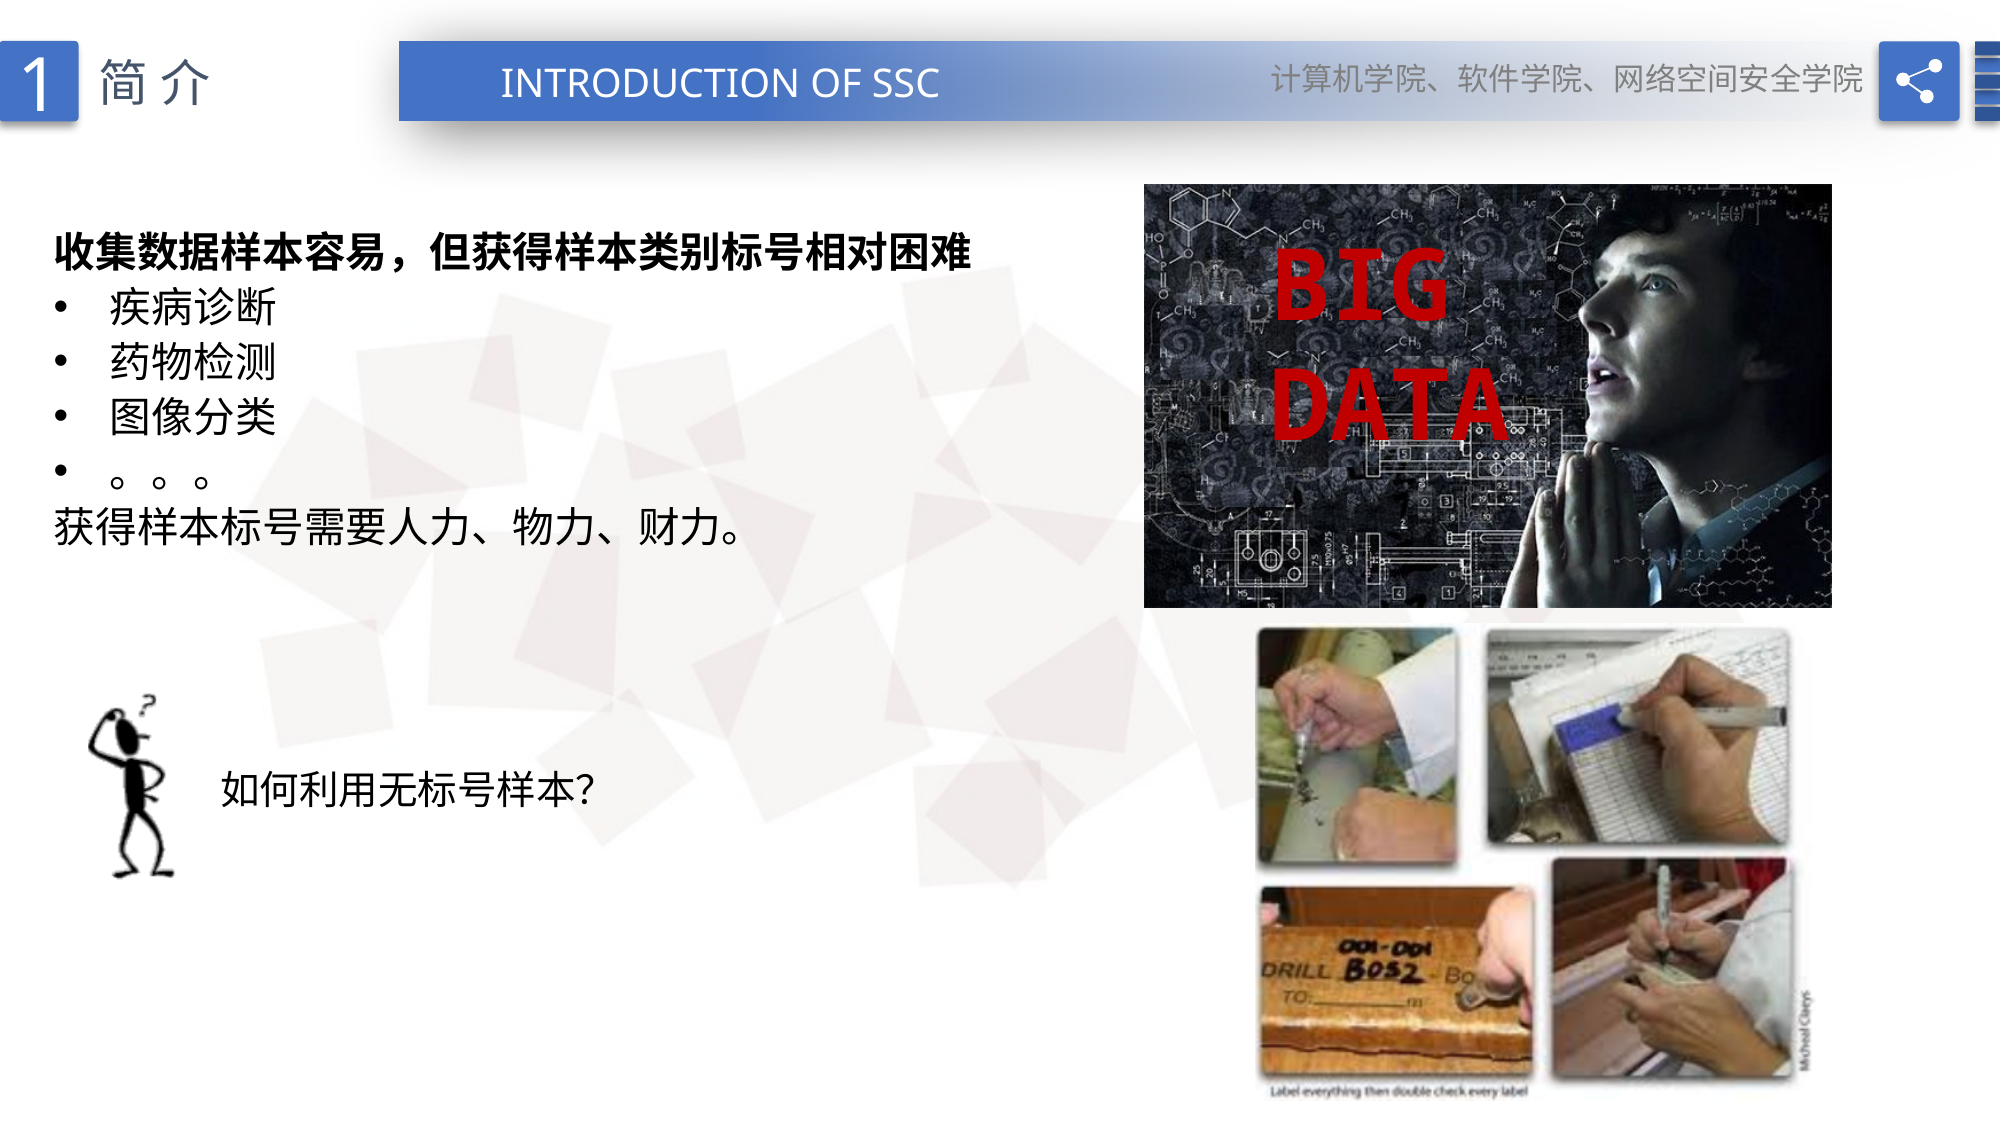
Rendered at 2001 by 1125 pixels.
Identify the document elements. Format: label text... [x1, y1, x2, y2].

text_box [1243, 41, 2000, 121]
text_box INTRODUCTION OF SSC [387, 50, 1055, 161]
text_box 简介 [83, 43, 226, 119]
text_box 如何利用无标号样本？ [205, 758, 778, 821]
text_box 收集数据样本容易，但获得样本类别标号相对困难 疾病诊断 药物检测 图像分类 。。。 获得样本标号需要人力、物力、财力。 [38, 213, 1350, 819]
text_box [399, 40, 2000, 122]
text_box 1 [0, 39, 80, 123]
picture [0, 0, 2001, 1125]
